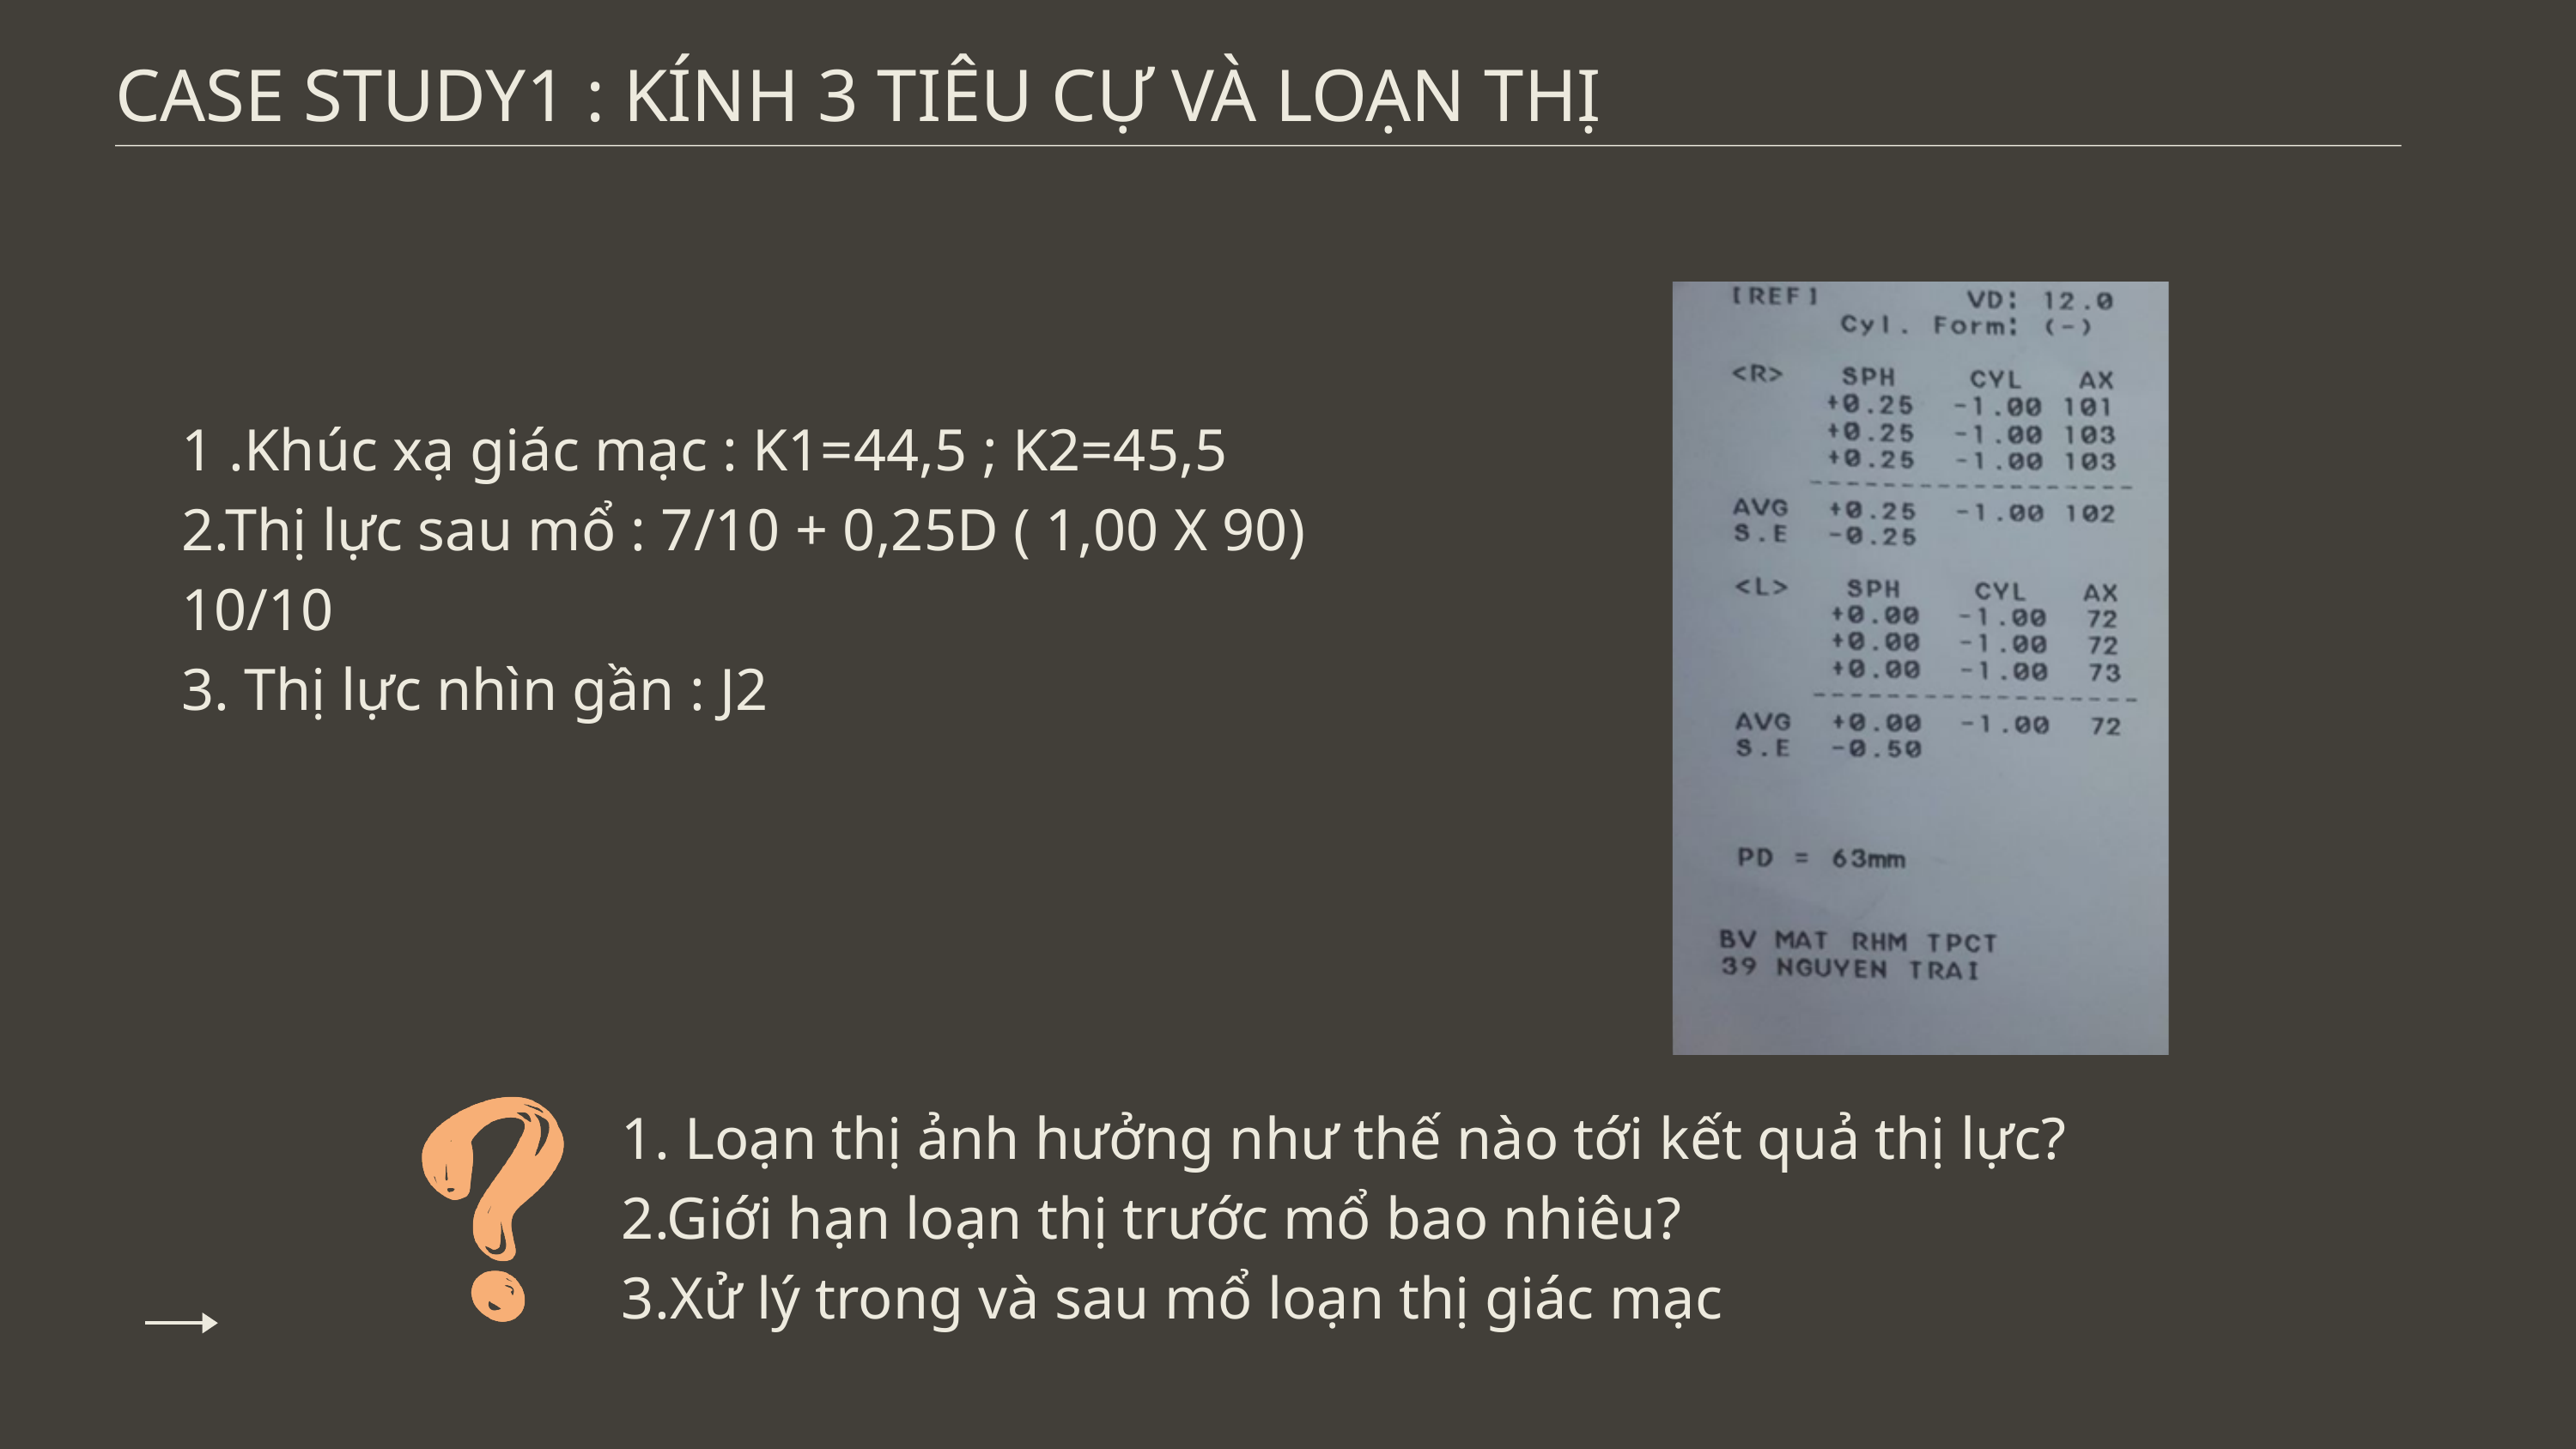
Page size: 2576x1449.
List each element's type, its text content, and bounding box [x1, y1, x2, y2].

text_box CASE STUDY1 : KÍNH 3 TIÊU CỰ VÀ LOẠN THỊ [115, 49, 2402, 221]
text_box [1672, 282, 2169, 1055]
text_box 1 .Khúc xạ giác mạc : K1=44,5 ; K2=45,5 2.Thị lực sau mổ : 7/10 + 0,25D ( 1,00 X 90) 10/10 3. Thị lực nhìn gần : J2 [181, 402, 1567, 723]
text_box 1. Loạn thị ảnh hưởng như thế nào tới kết quả thị lực? 2.Giới hạn loạn thị trước mổ bao nhiêu? 3.Xử lý trong và sau mổ loạn thị giác mạc [622, 1089, 2512, 1331]
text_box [144, 1312, 219, 1334]
text_box [421, 1095, 565, 1324]
